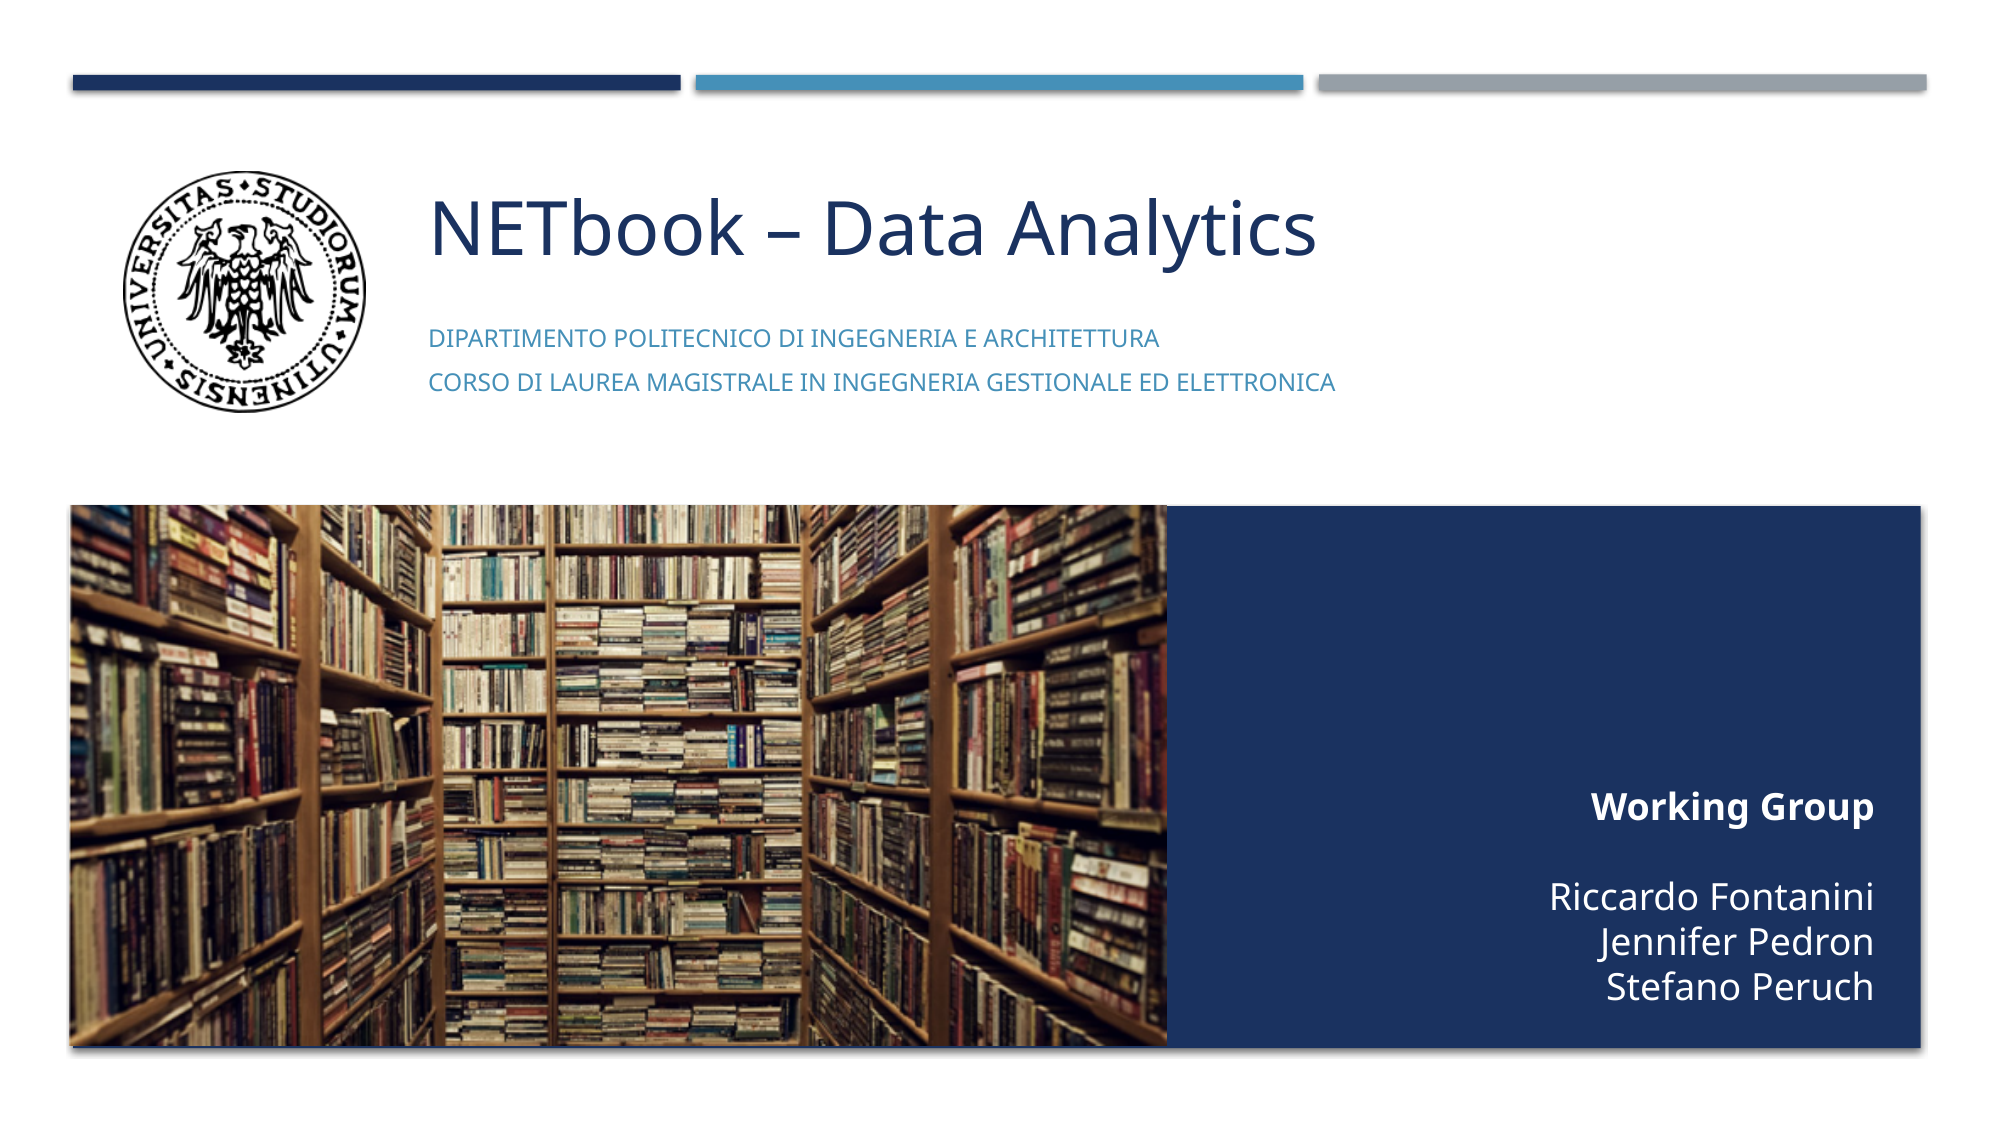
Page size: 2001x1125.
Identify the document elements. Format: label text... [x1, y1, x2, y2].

title NETbook – Data Analytics [413, 149, 1510, 279]
picture [122, 170, 366, 413]
subtitle Dipartimento Politecnico di Ingegneria e Architettura Corso di Laurea Magistrale in Ingegneria Gestionale ed Elettronica [413, 315, 1357, 407]
picture [69, 504, 1167, 1046]
text_box Working Group Riccardo Fontanini Jennifer Pedron Stefano Peruch [1404, 775, 1890, 1061]
